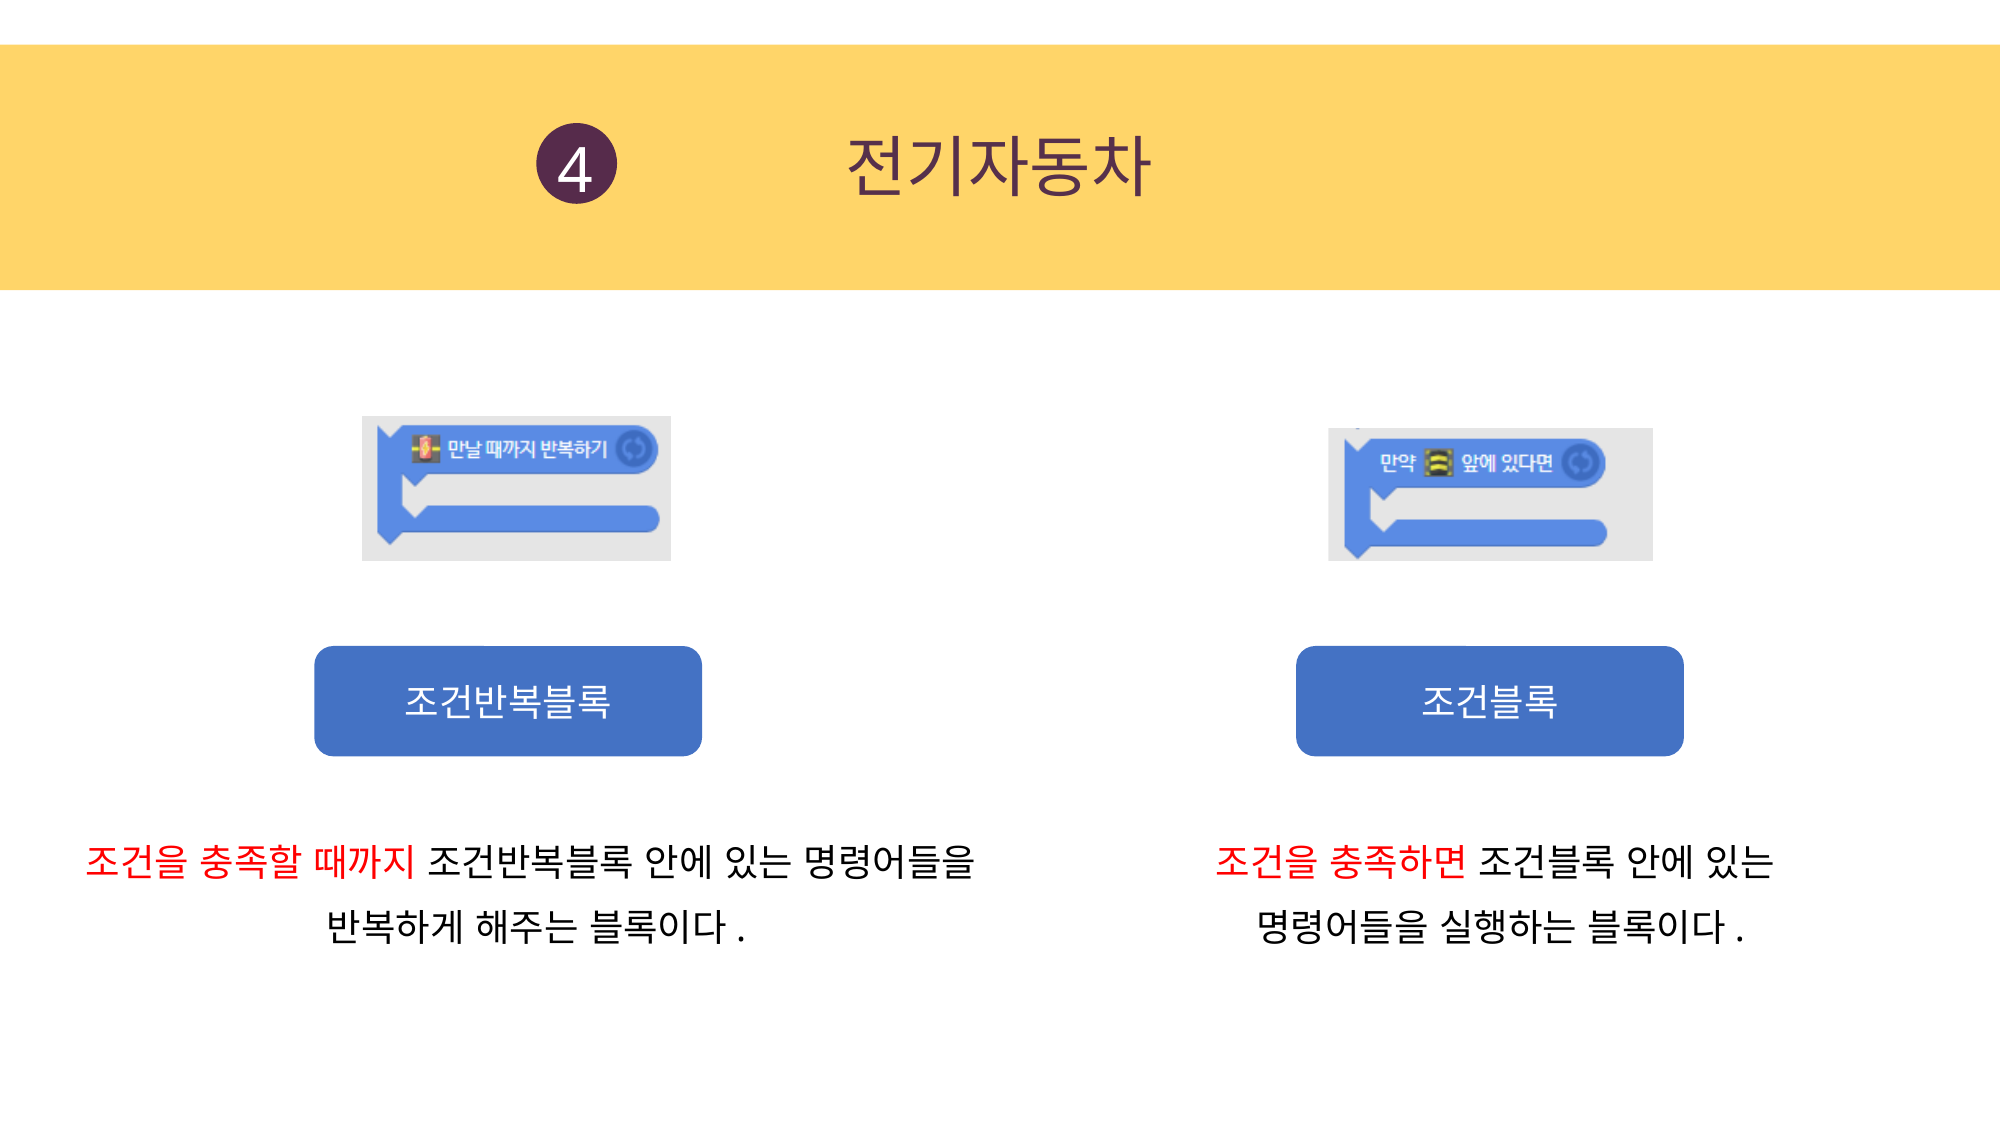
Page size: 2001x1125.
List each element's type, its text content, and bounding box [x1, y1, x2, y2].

text_box 조건을 충족할 때까지 조건반복블록 안에 있는 명령어들을 반복하게 해주는 블록이다. [35, 828, 1037, 956]
text_box [0, 44, 2000, 291]
text_box 조건을 충족하면 조건블록 안에 있는 명령어들을 실행하는 블록이다. [1037, 828, 2000, 956]
picture [362, 416, 671, 561]
text_box 조건블록 [1296, 645, 1684, 757]
picture [1327, 428, 1653, 561]
text_box 전기자동차 [701, 124, 1298, 205]
text_box 조건반복블록 [314, 645, 703, 757]
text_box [536, 123, 618, 206]
